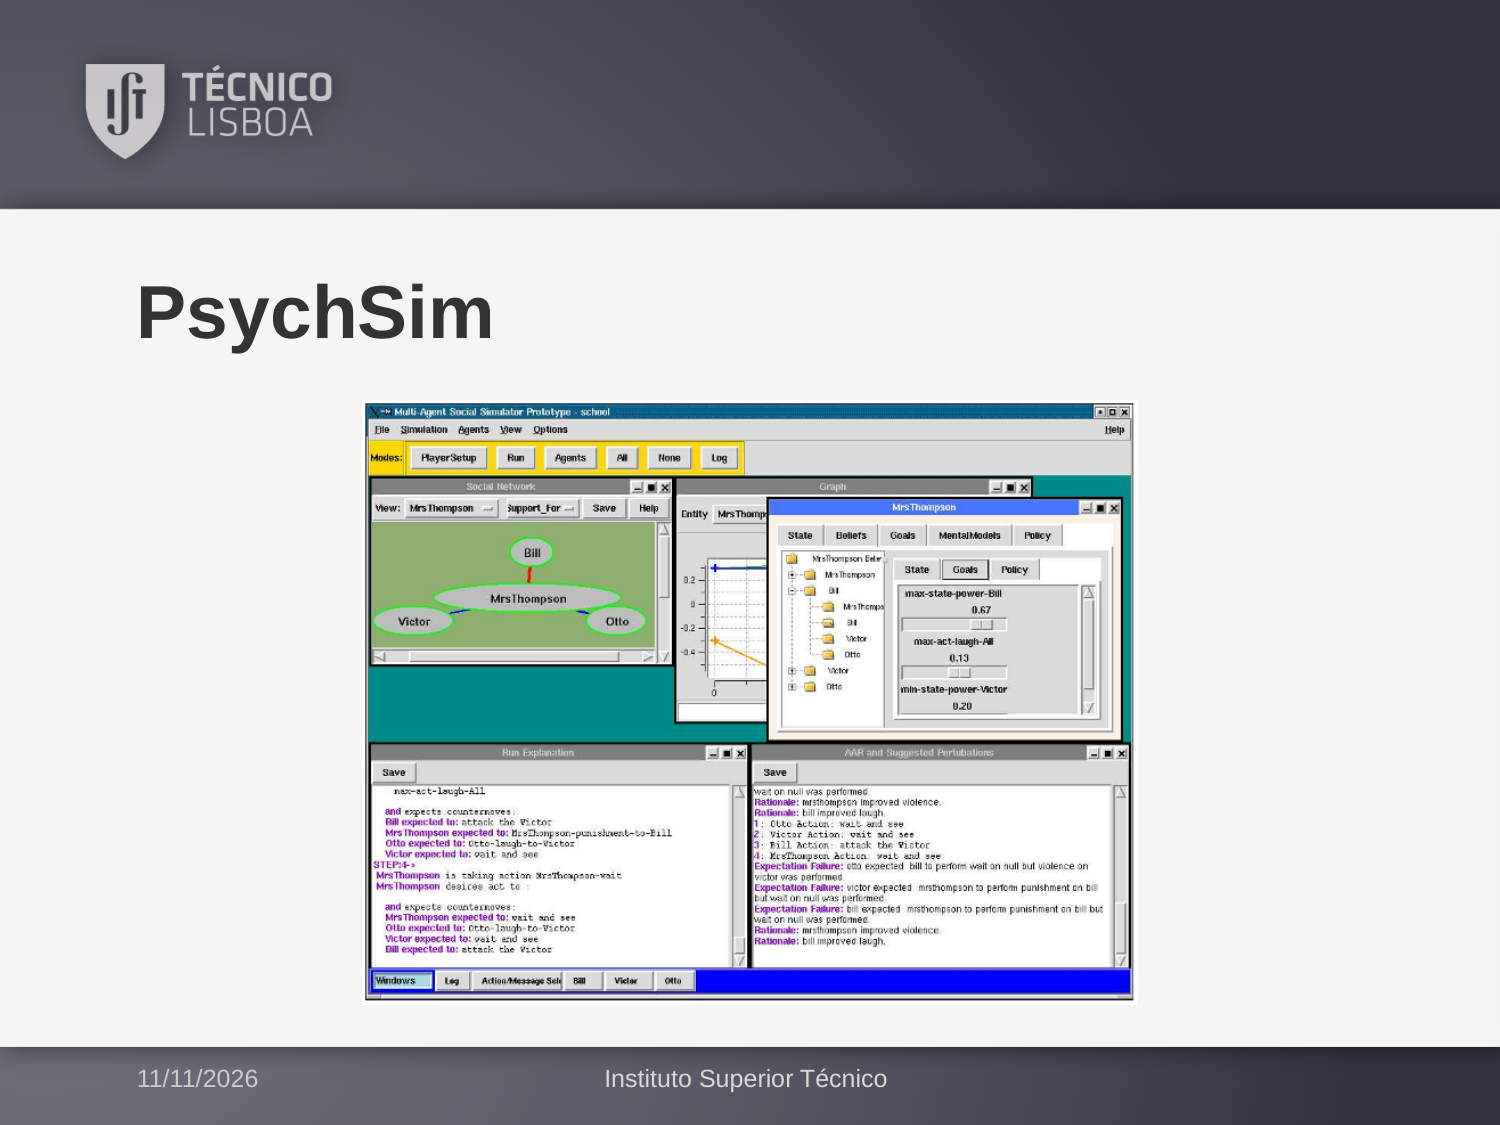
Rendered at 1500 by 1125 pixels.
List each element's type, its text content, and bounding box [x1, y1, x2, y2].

footer Instituto Superior Técnico [512, 1052, 988, 1103]
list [361, 400, 1138, 1006]
picture [0, 0, 1500, 1125]
title PsychSim [121, 237, 1378, 381]
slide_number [121, 1052, 425, 1103]
